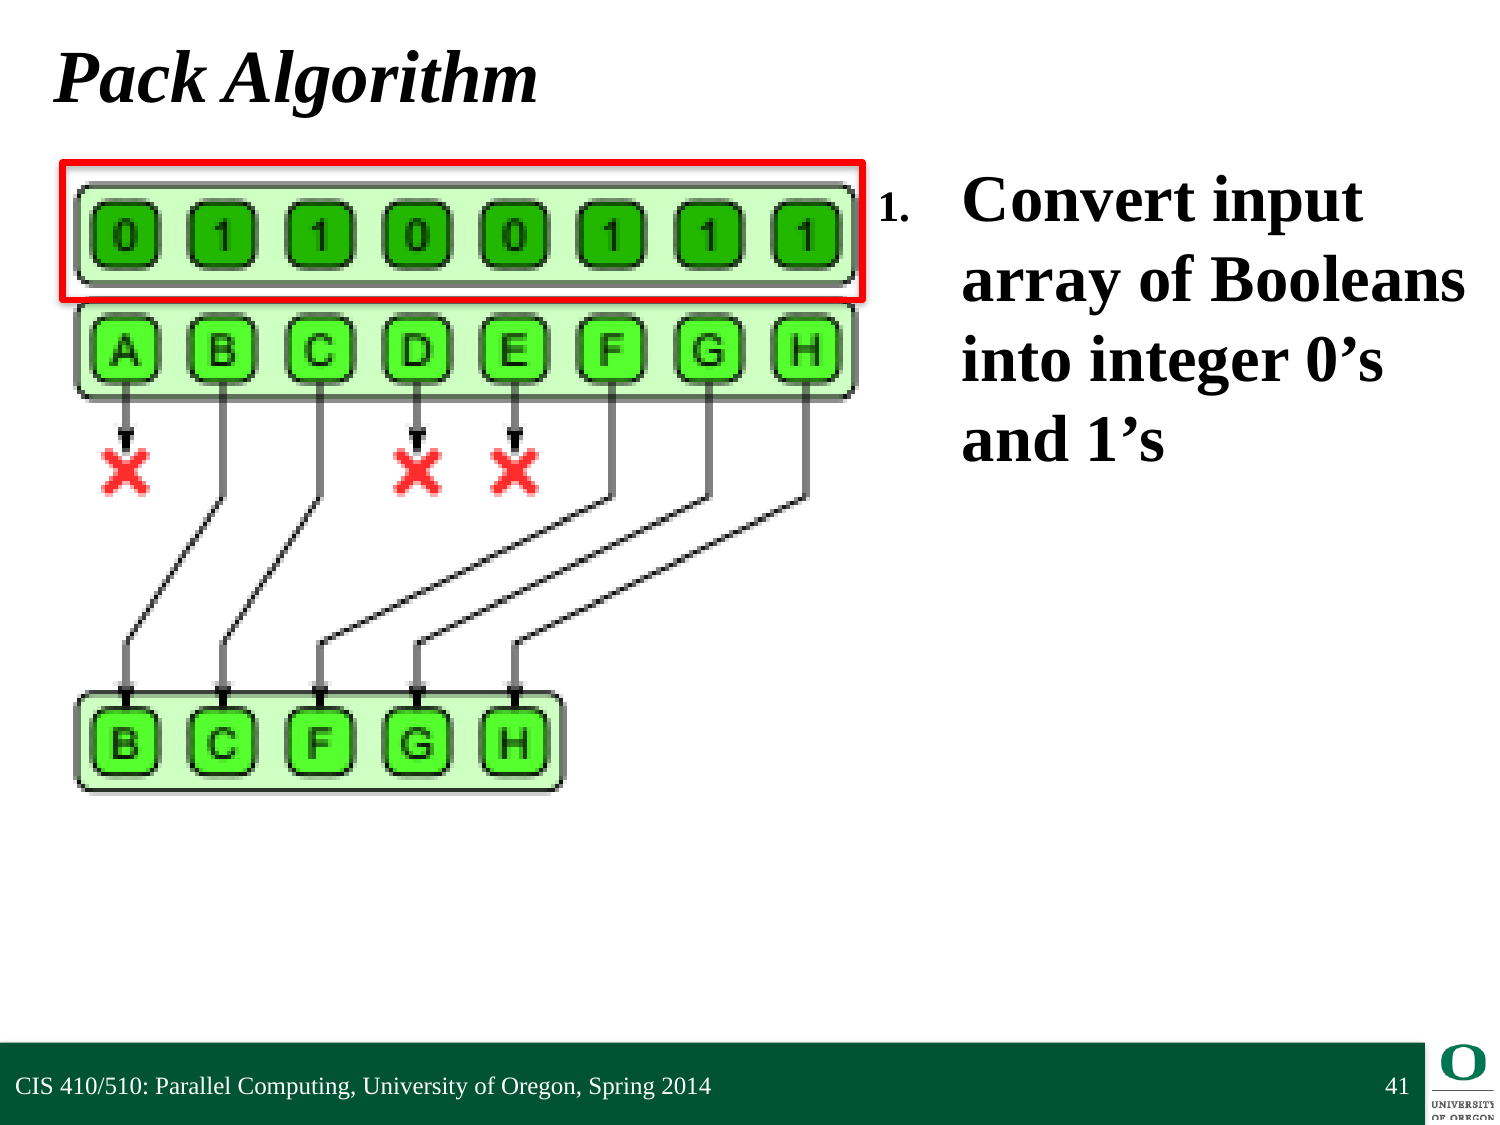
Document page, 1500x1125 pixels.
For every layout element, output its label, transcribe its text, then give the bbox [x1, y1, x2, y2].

footer CIS 410/510: Parallel Computing, University of Oregon, Spring 2014 [0, 1044, 988, 1125]
title Pack Algorithm [39, 0, 1500, 145]
list Convert input array of Booleans into integer 0’s and 1’s [862, 147, 1500, 1046]
slide_number 41 [1074, 1044, 1425, 1125]
picture [37, 149, 888, 802]
